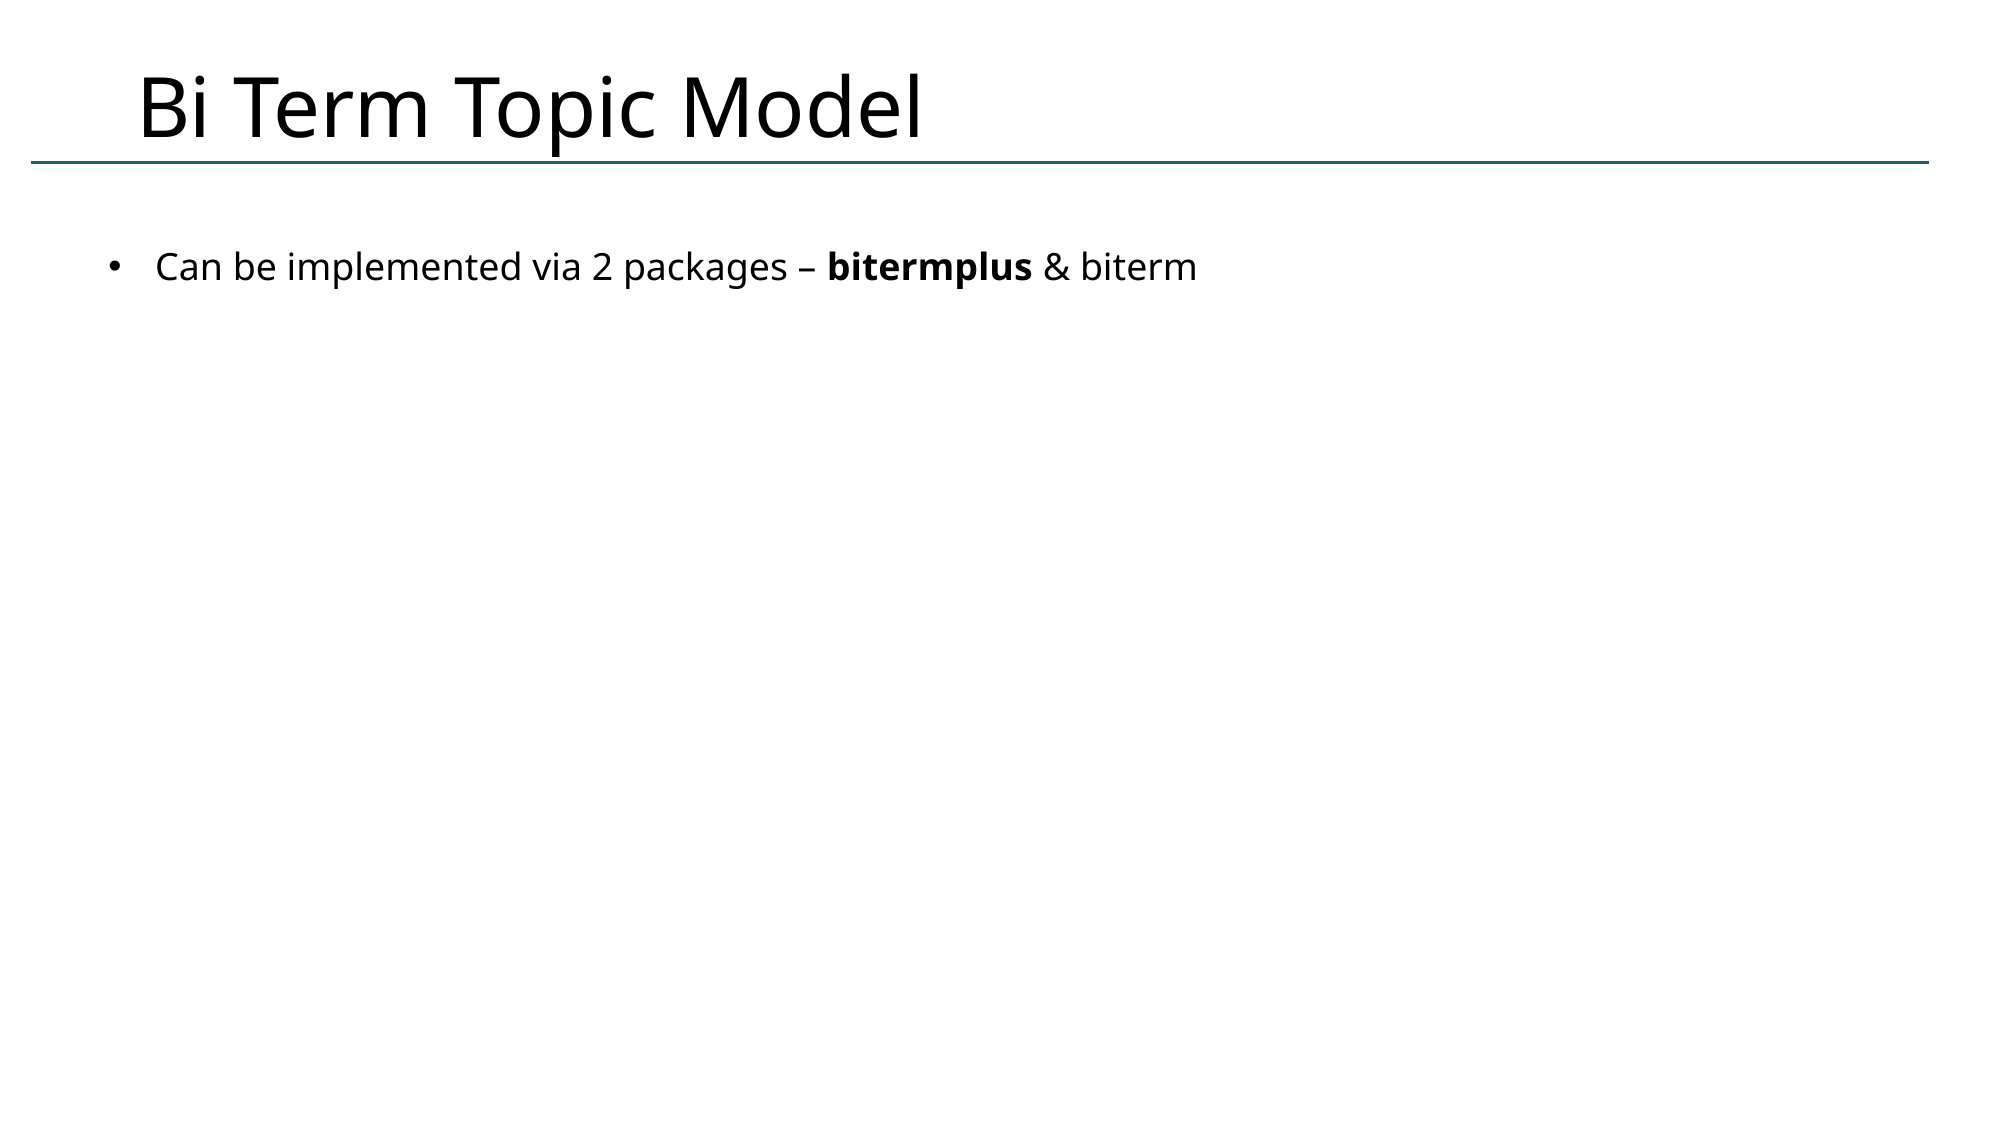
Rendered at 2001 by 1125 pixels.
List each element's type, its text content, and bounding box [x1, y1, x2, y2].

text_box Can be implemented via 2 packages – bitermplus & biterm [93, 168, 1867, 296]
title Bi Term Topic Model [120, 16, 1912, 161]
